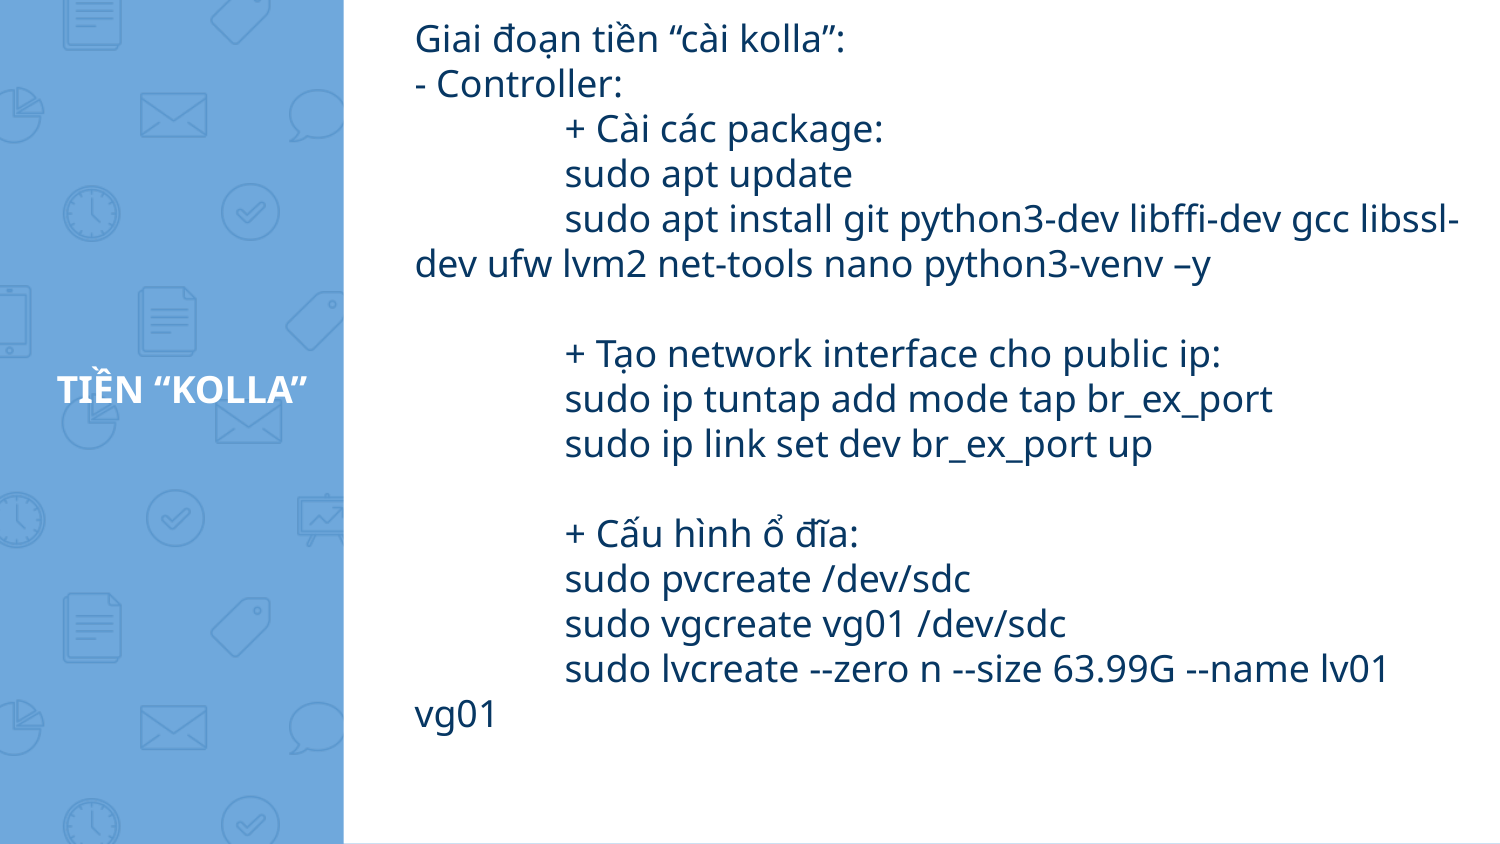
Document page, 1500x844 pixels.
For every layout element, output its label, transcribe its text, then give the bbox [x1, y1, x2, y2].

list Giai đoạn tiền “cài kolla”: - Controller: + Cài các package: sudo apt update sudo apt install git python3-dev libffi-dev gcc libssl-dev ufw lvm2 net-tools nano python3-venv –y + Tạo network interface cho public ip: sudo ip tuntap add mode tap br_ex_port sudo ip link set dev br_ex_port up + Cấu hình ổ đĩa: sudo pvcreate /dev/sdc sudo vgcreate vg01 /dev/sdc sudo lvcreate --zero n --size 63.99G --name lv01 vg01 [362, 0, 1500, 810]
title TIỀN “KOLLA” [41, 351, 323, 493]
